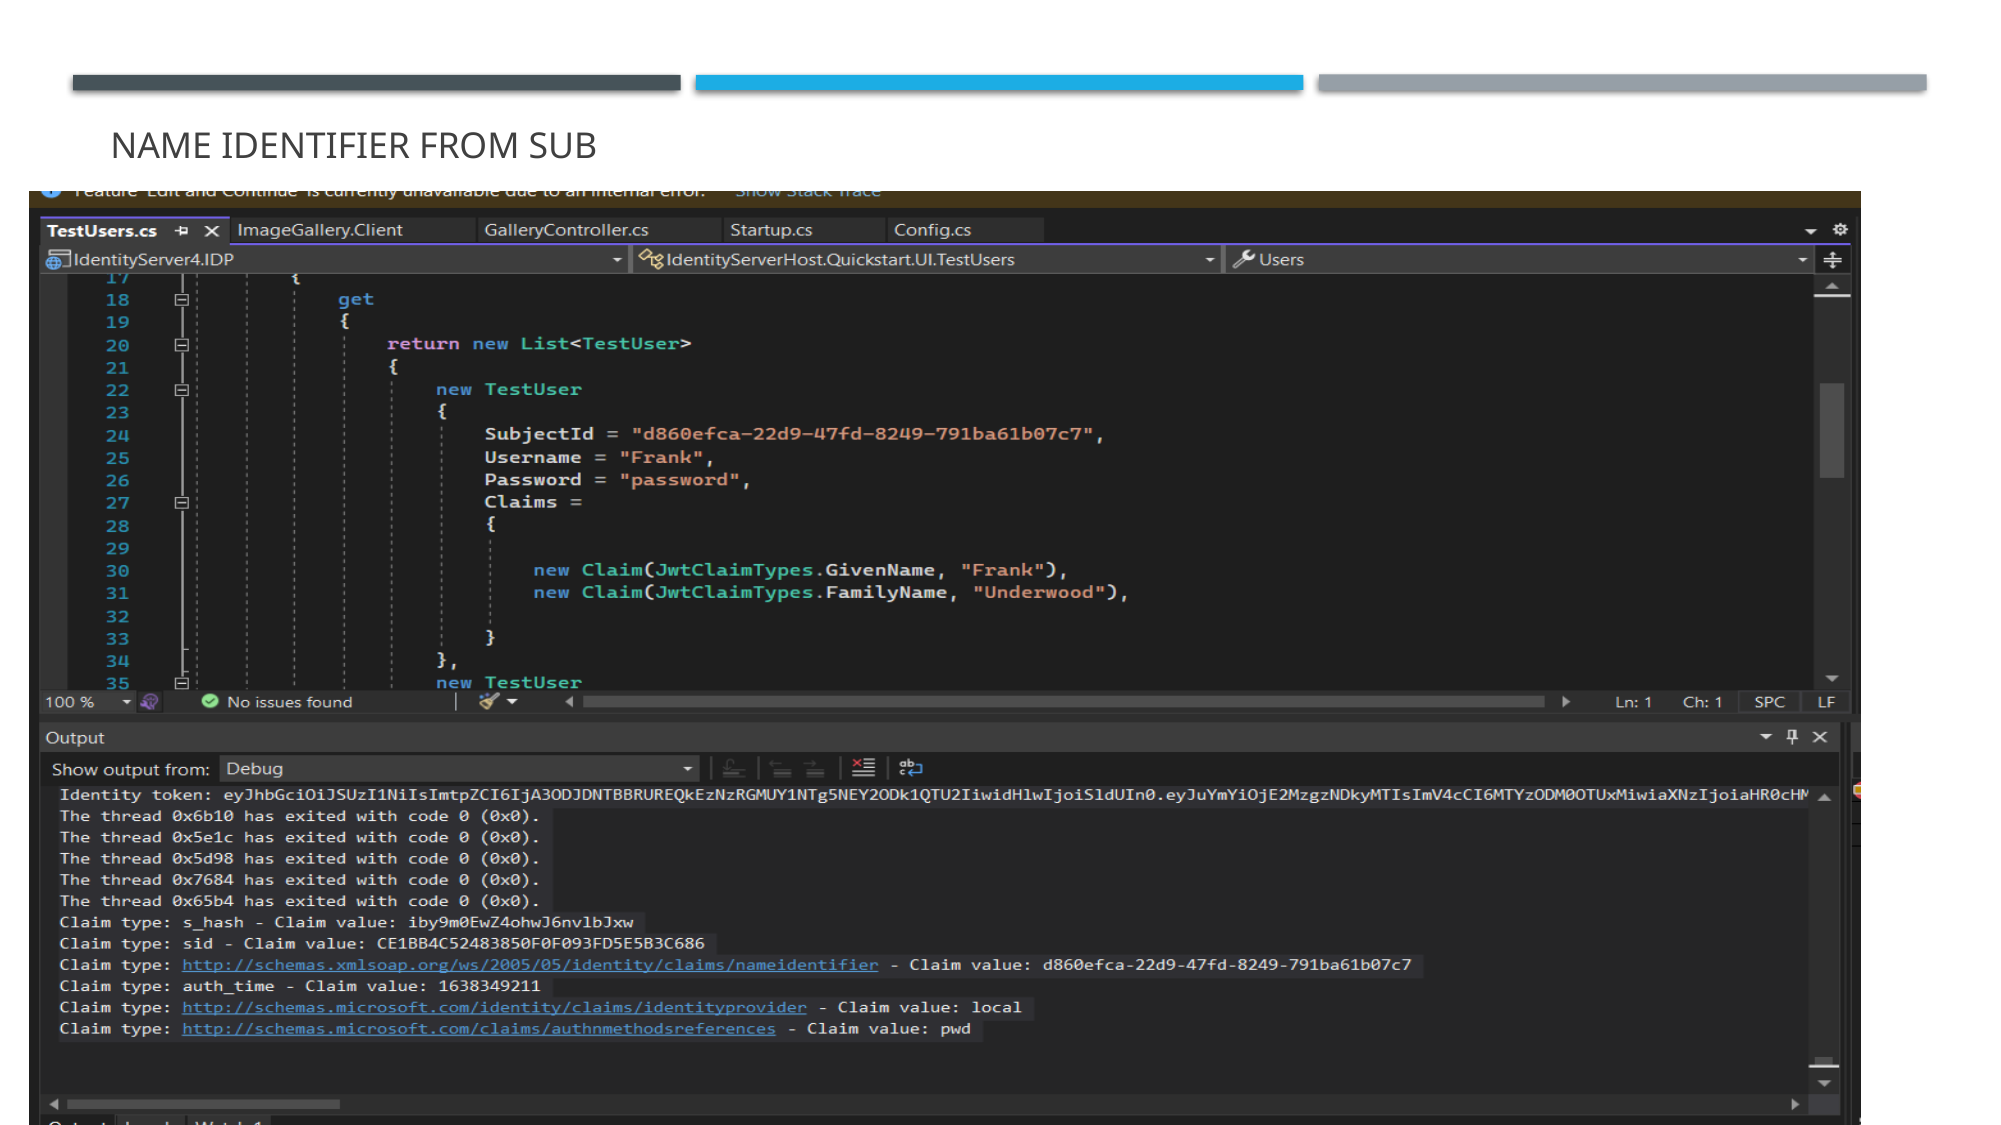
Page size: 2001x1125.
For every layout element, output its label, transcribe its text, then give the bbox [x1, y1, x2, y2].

title Name identifier from SUB [95, 115, 1905, 173]
picture [28, 191, 1862, 1125]
